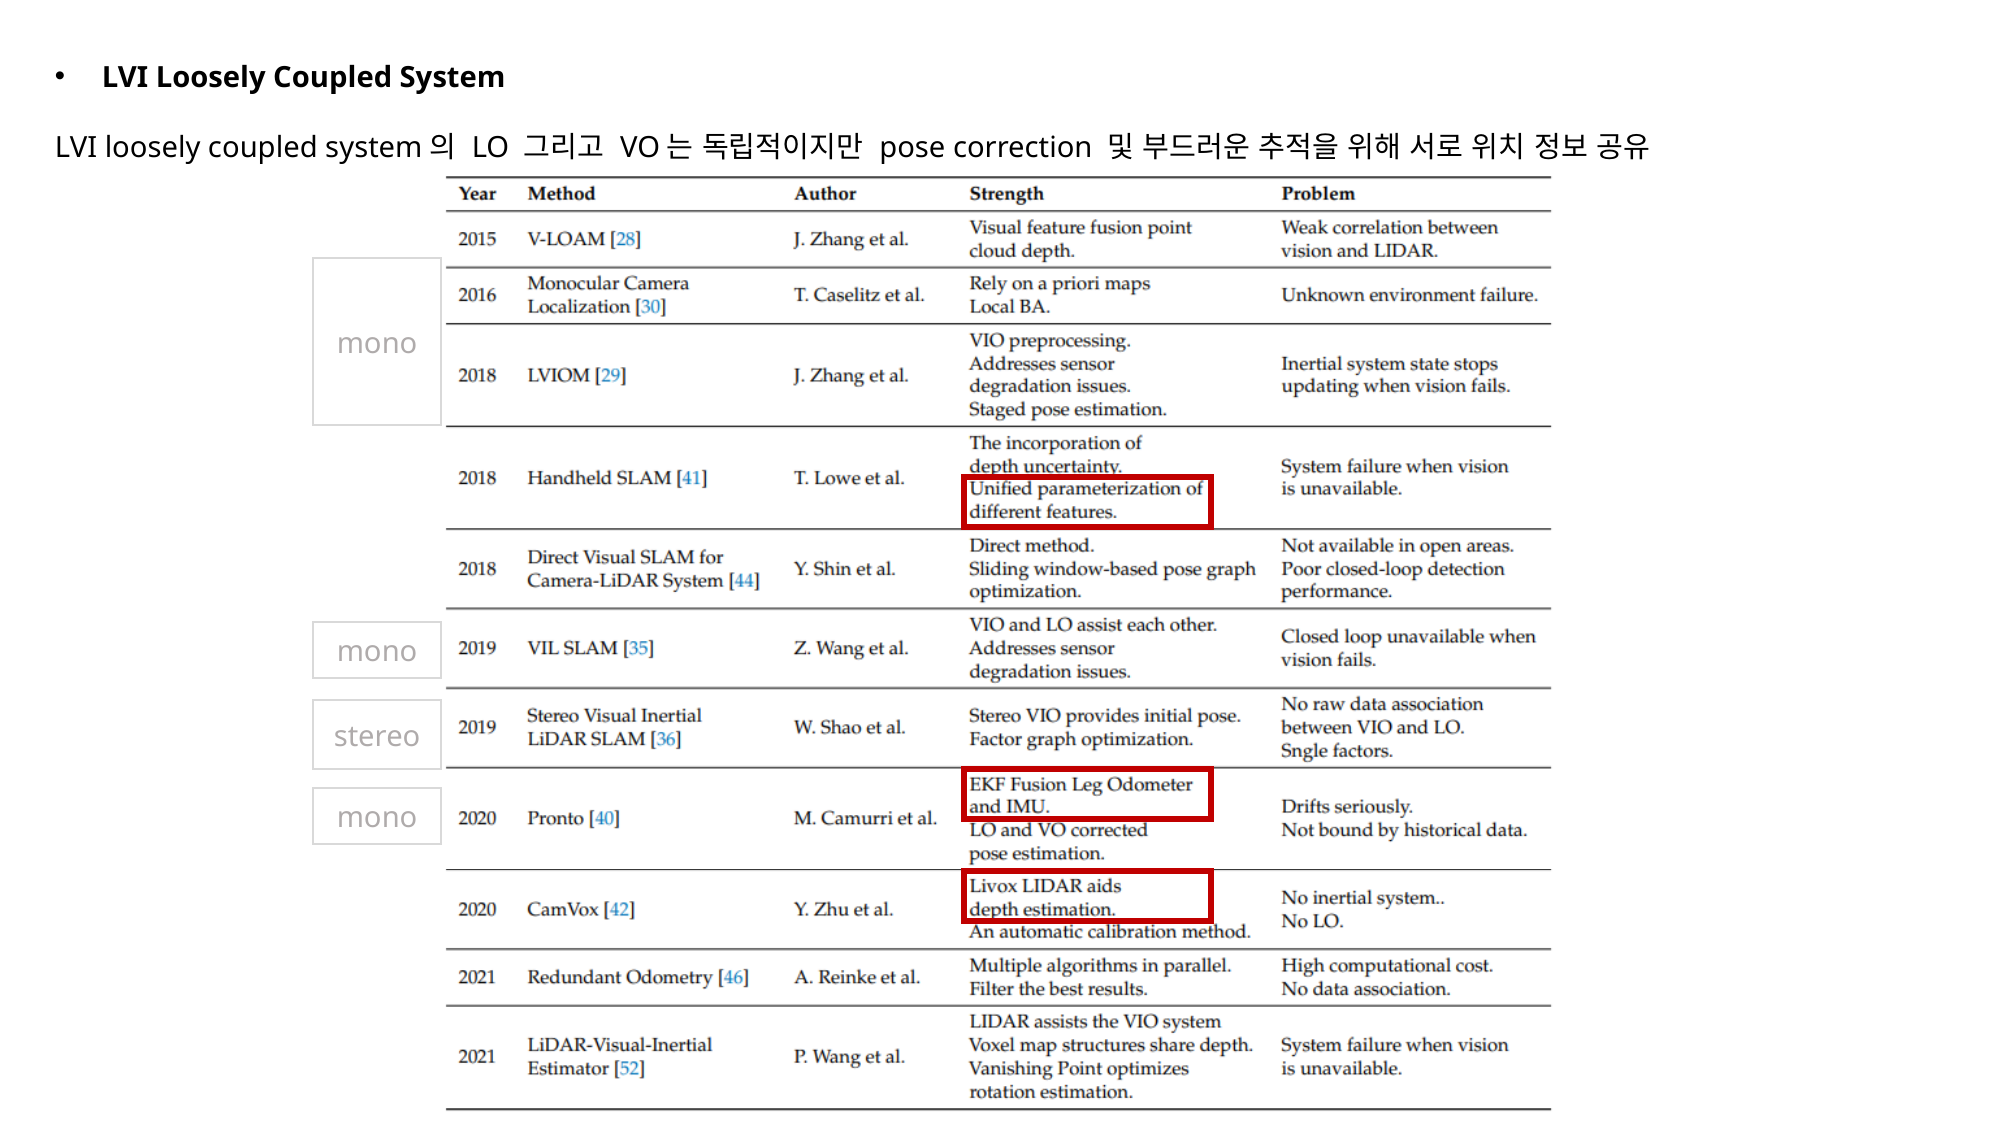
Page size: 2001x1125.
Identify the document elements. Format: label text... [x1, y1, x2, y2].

text_box mono [312, 787, 440, 845]
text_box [440, 170, 1559, 1115]
text_box mono [312, 257, 440, 426]
text_box mono [312, 621, 440, 679]
text_box stereo [312, 699, 440, 770]
text_box LVI Loosely Coupled System LVI loosely coupled system의 LO 그리고 VO는 독립적이지만 pose correction 및 부드러운 추적을 위해 서로 위치 정보 공유 [39, 22, 2000, 233]
